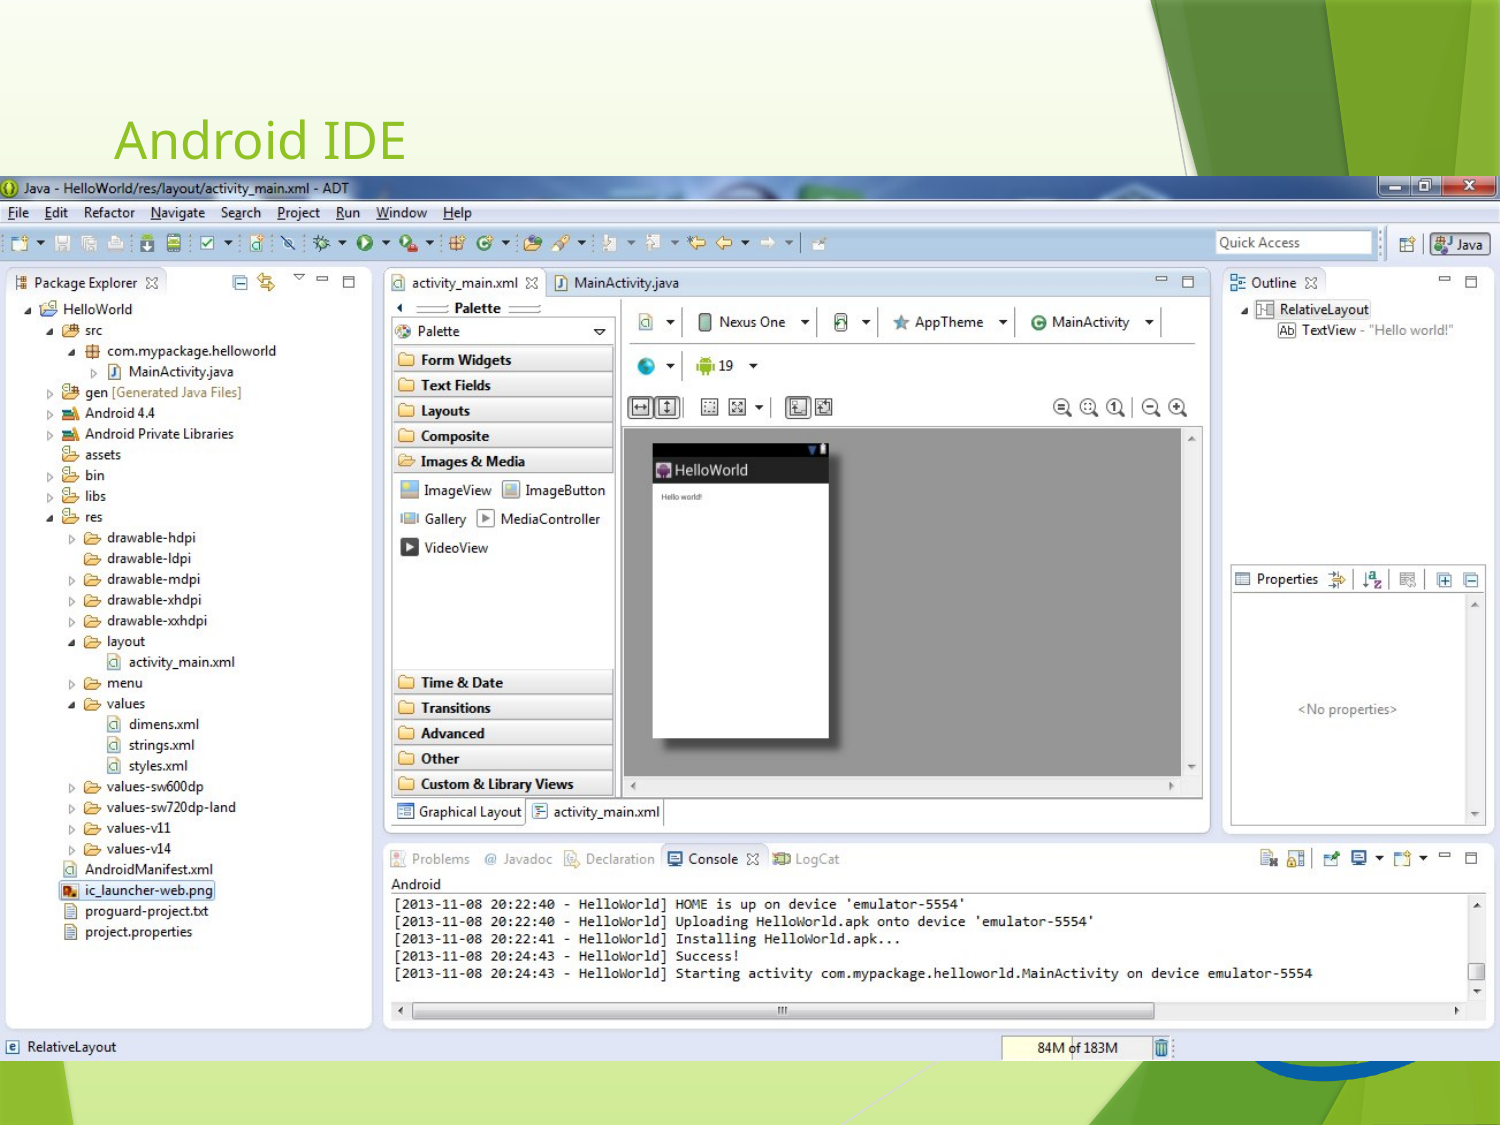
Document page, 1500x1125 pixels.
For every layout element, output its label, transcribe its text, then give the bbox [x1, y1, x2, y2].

title Android IDE [99, 99, 1142, 175]
picture [0, 176, 1500, 1125]
